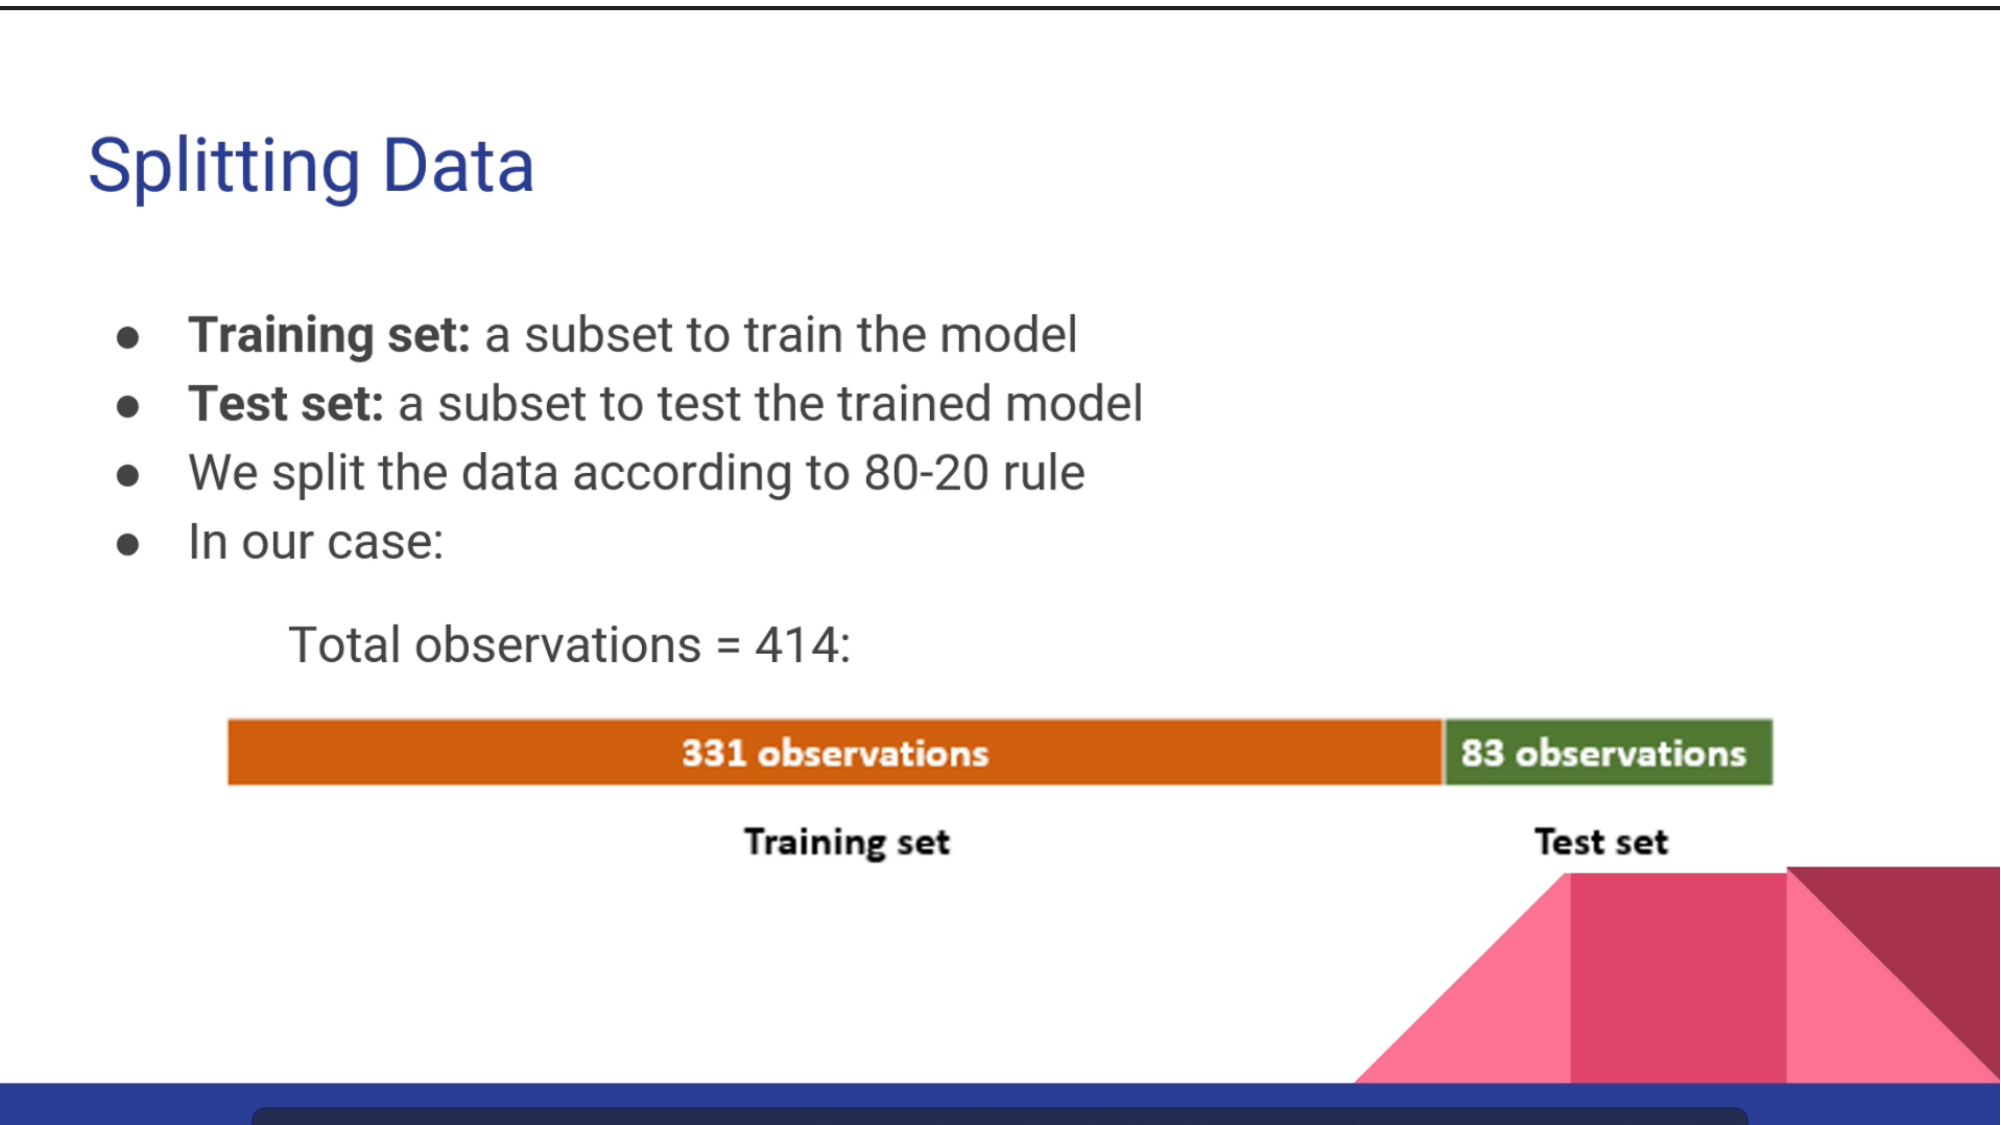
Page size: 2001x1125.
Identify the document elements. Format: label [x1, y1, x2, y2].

list [0, 6, 2000, 1125]
